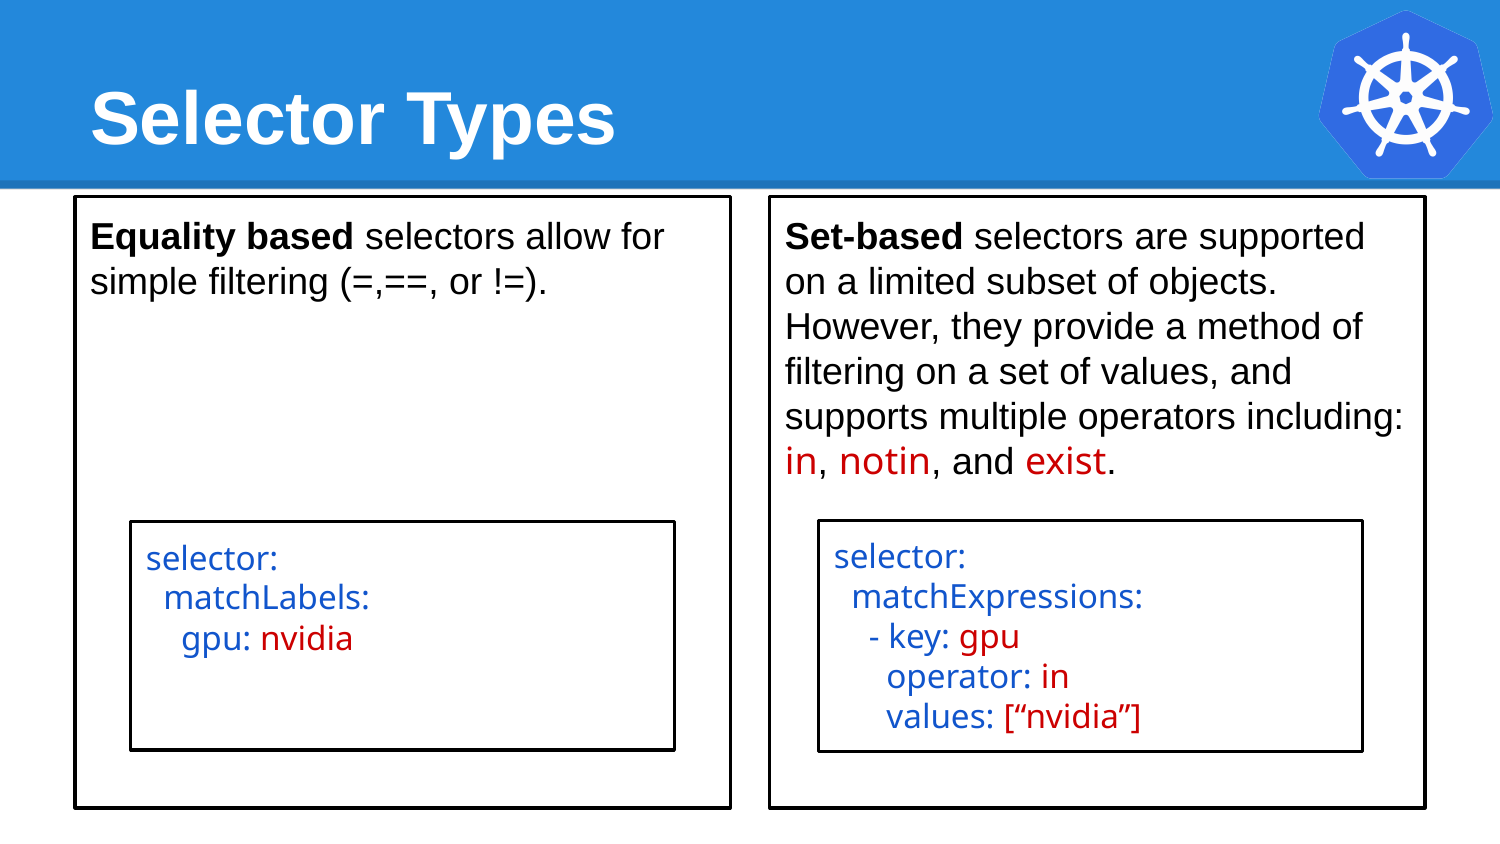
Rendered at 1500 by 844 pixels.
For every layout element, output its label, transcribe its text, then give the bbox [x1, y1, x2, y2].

title Selector Types [75, 33, 1425, 175]
list Set-based selectors are supported on a limited subset of objects. However, they provide a method of filtering on a set of values, and supports multiple operators including: in, notin, and exist. [769, 196, 1425, 808]
list selector: matchExpressions: - key: gpu operator: in values: [“nvidia”] [818, 520, 1363, 752]
picture [1318, 7, 1494, 182]
list Equality based selectors allow for simple filtering (=,==, or !=). [75, 196, 731, 808]
list selector: matchLabels: gpu: nvidia [130, 521, 675, 751]
